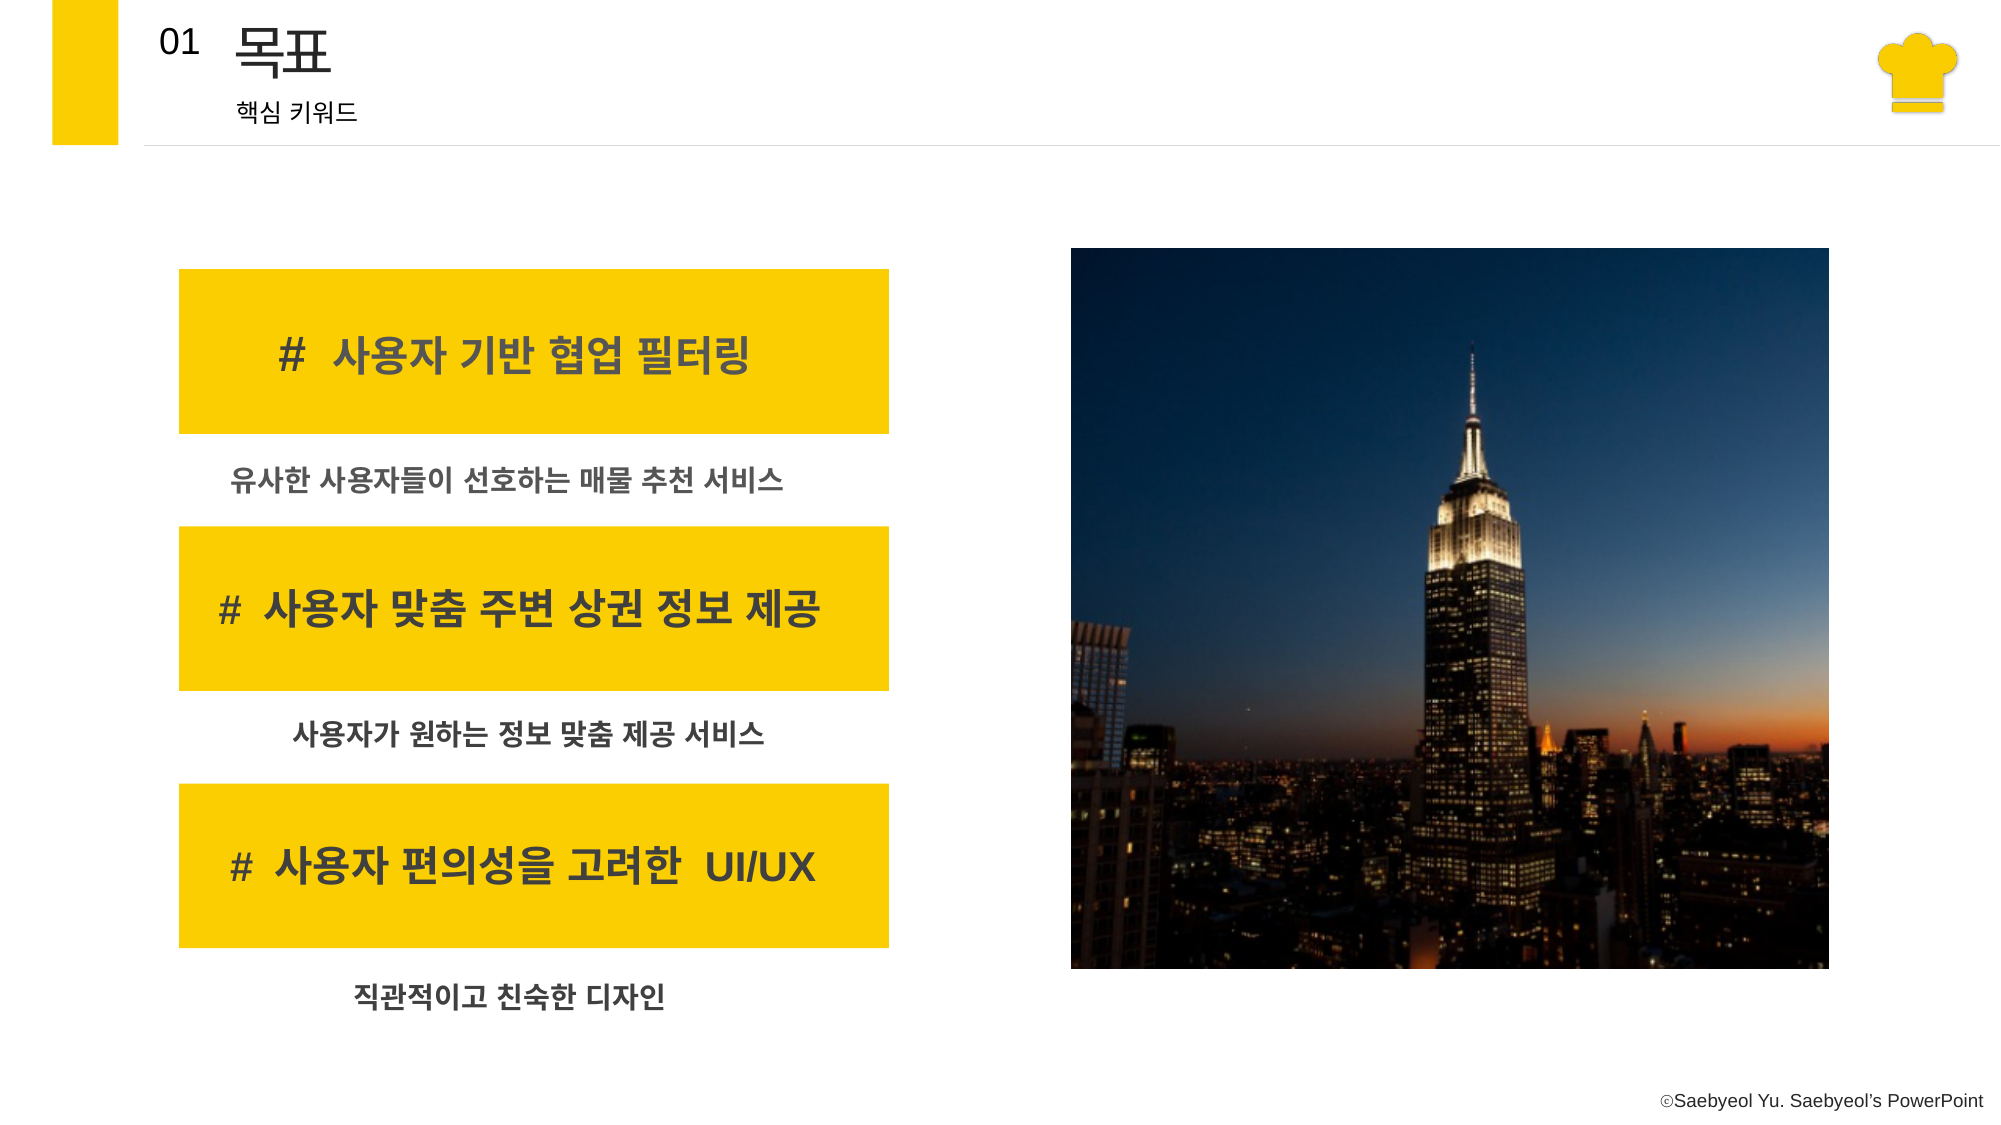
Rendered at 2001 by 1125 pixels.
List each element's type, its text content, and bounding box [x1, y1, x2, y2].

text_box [179, 783, 889, 949]
text_box [51, 0, 119, 146]
picture [1862, 17, 1973, 128]
text_box 사용자가 원하는 정보 맞춤 제공 서비스 [278, 708, 790, 759]
text_box 직관적이고 친숙한 디자인 [338, 972, 871, 1023]
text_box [179, 526, 889, 691]
text_box 목표 [218, 8, 350, 94]
picture [1071, 248, 1829, 969]
text_box 01 [144, 9, 216, 70]
text_box 유사한 사용자들이 선호하는 매물 추천 서비스 [216, 455, 1071, 505]
text_box 핵심 키워드 [222, 89, 374, 135]
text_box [179, 269, 918, 434]
